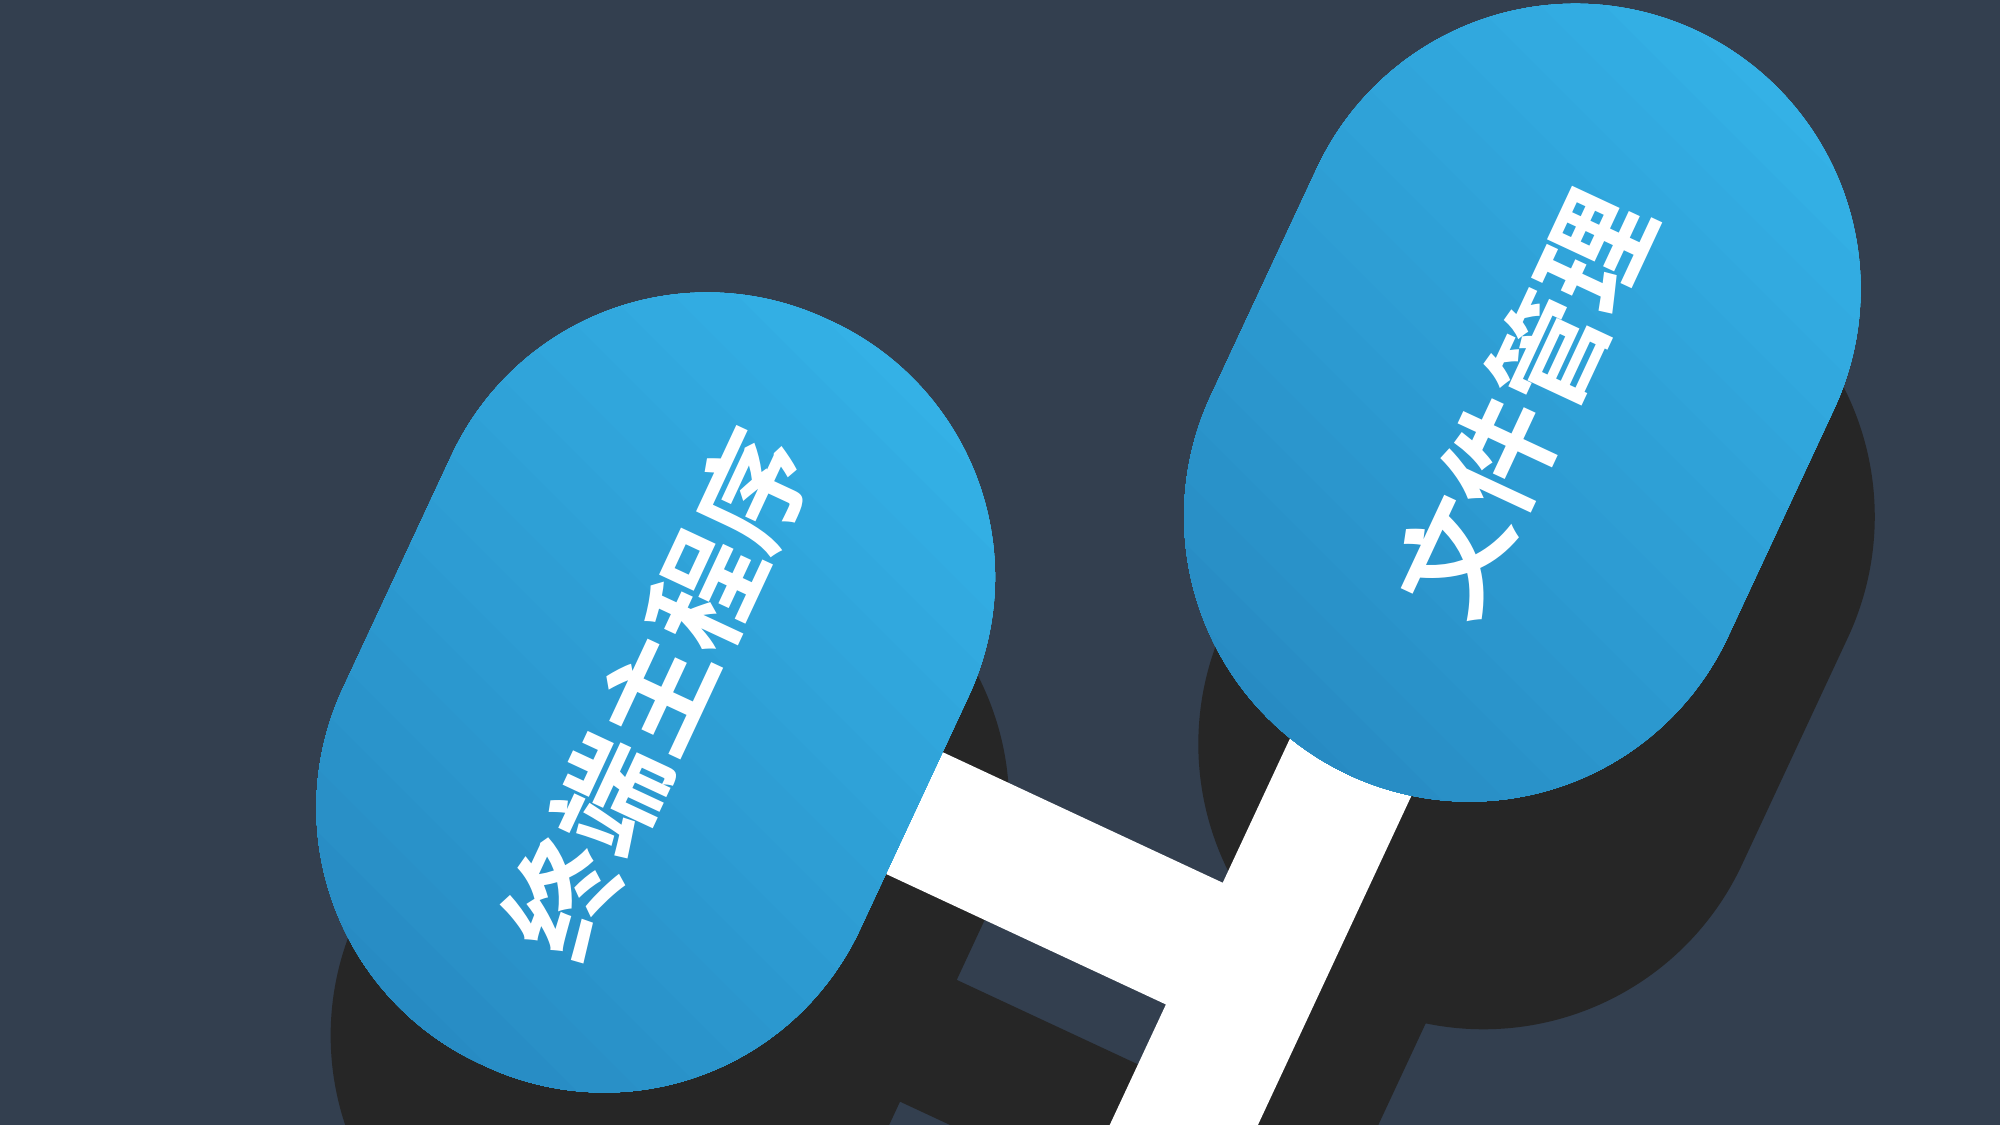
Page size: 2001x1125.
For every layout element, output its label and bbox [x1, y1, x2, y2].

text_box [0, 215, 2000, 1125]
